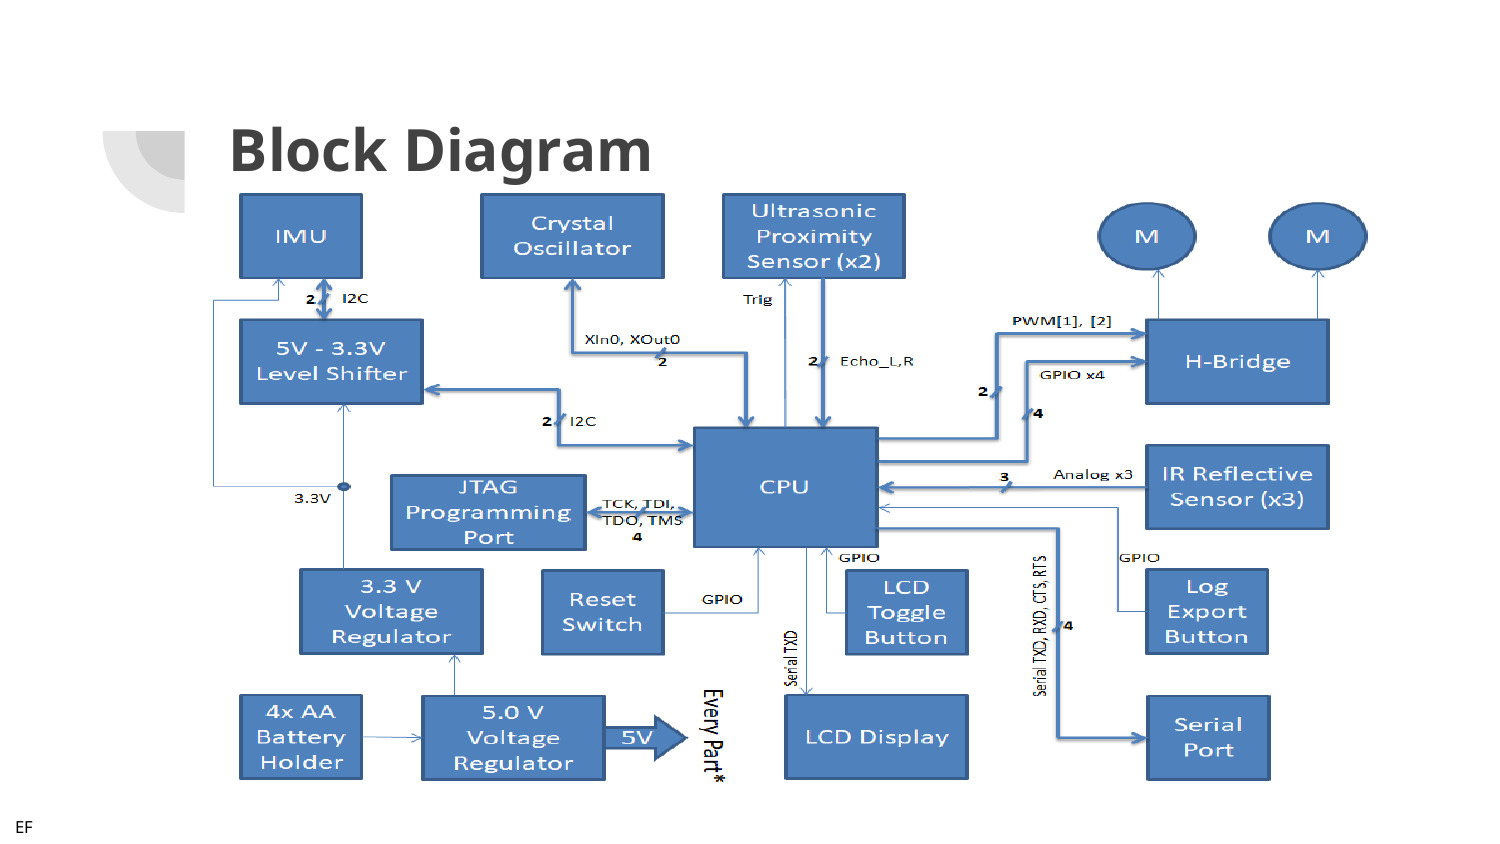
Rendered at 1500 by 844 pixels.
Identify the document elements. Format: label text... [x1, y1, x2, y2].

text_box EF [0, 801, 61, 844]
title Block Diagram [213, 98, 1368, 190]
picture [213, 190, 1368, 797]
